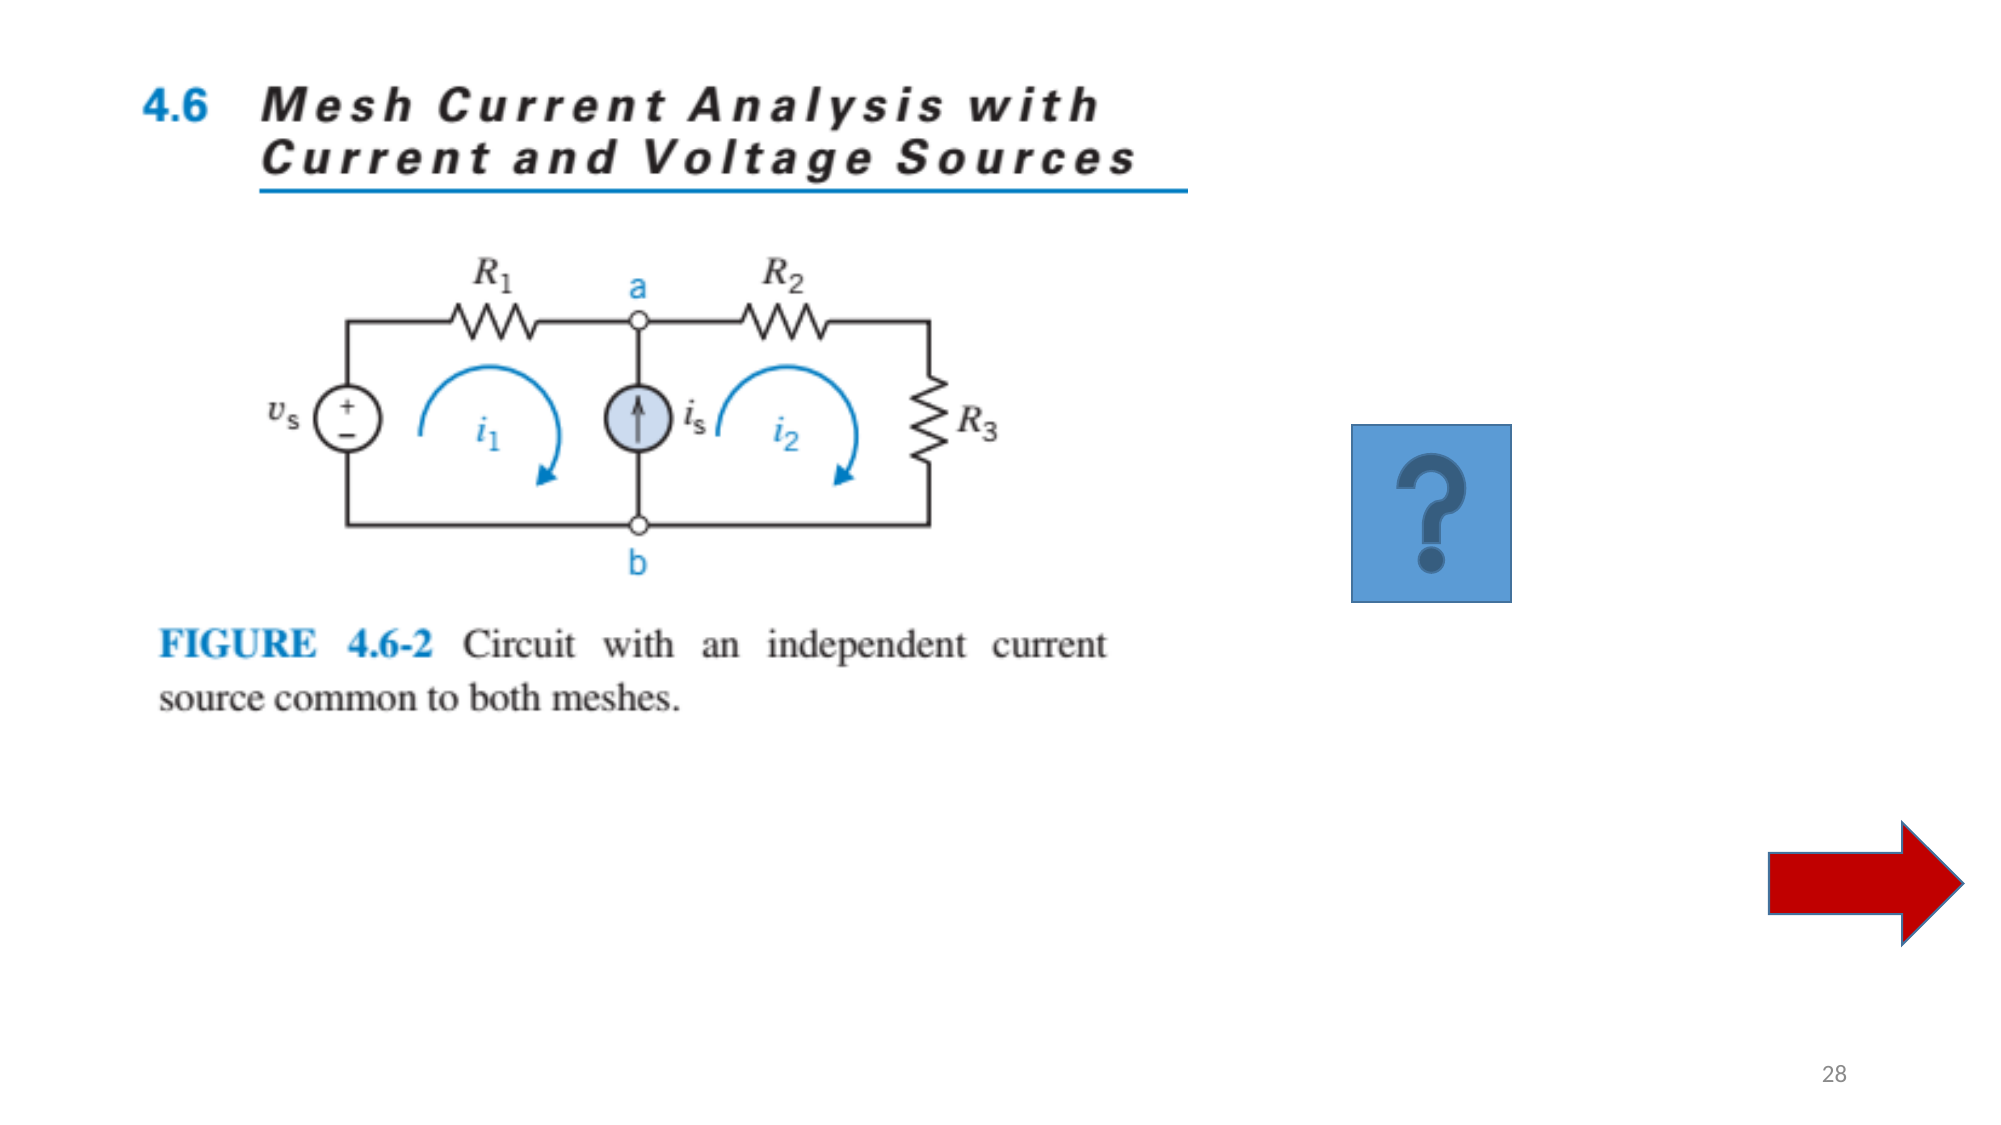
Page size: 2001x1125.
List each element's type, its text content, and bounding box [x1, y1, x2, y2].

text_box [1351, 424, 1512, 603]
text_box [1767, 819, 1965, 948]
slide_number 28 [1412, 1042, 1863, 1103]
picture [137, 63, 1188, 209]
picture [137, 248, 1116, 733]
